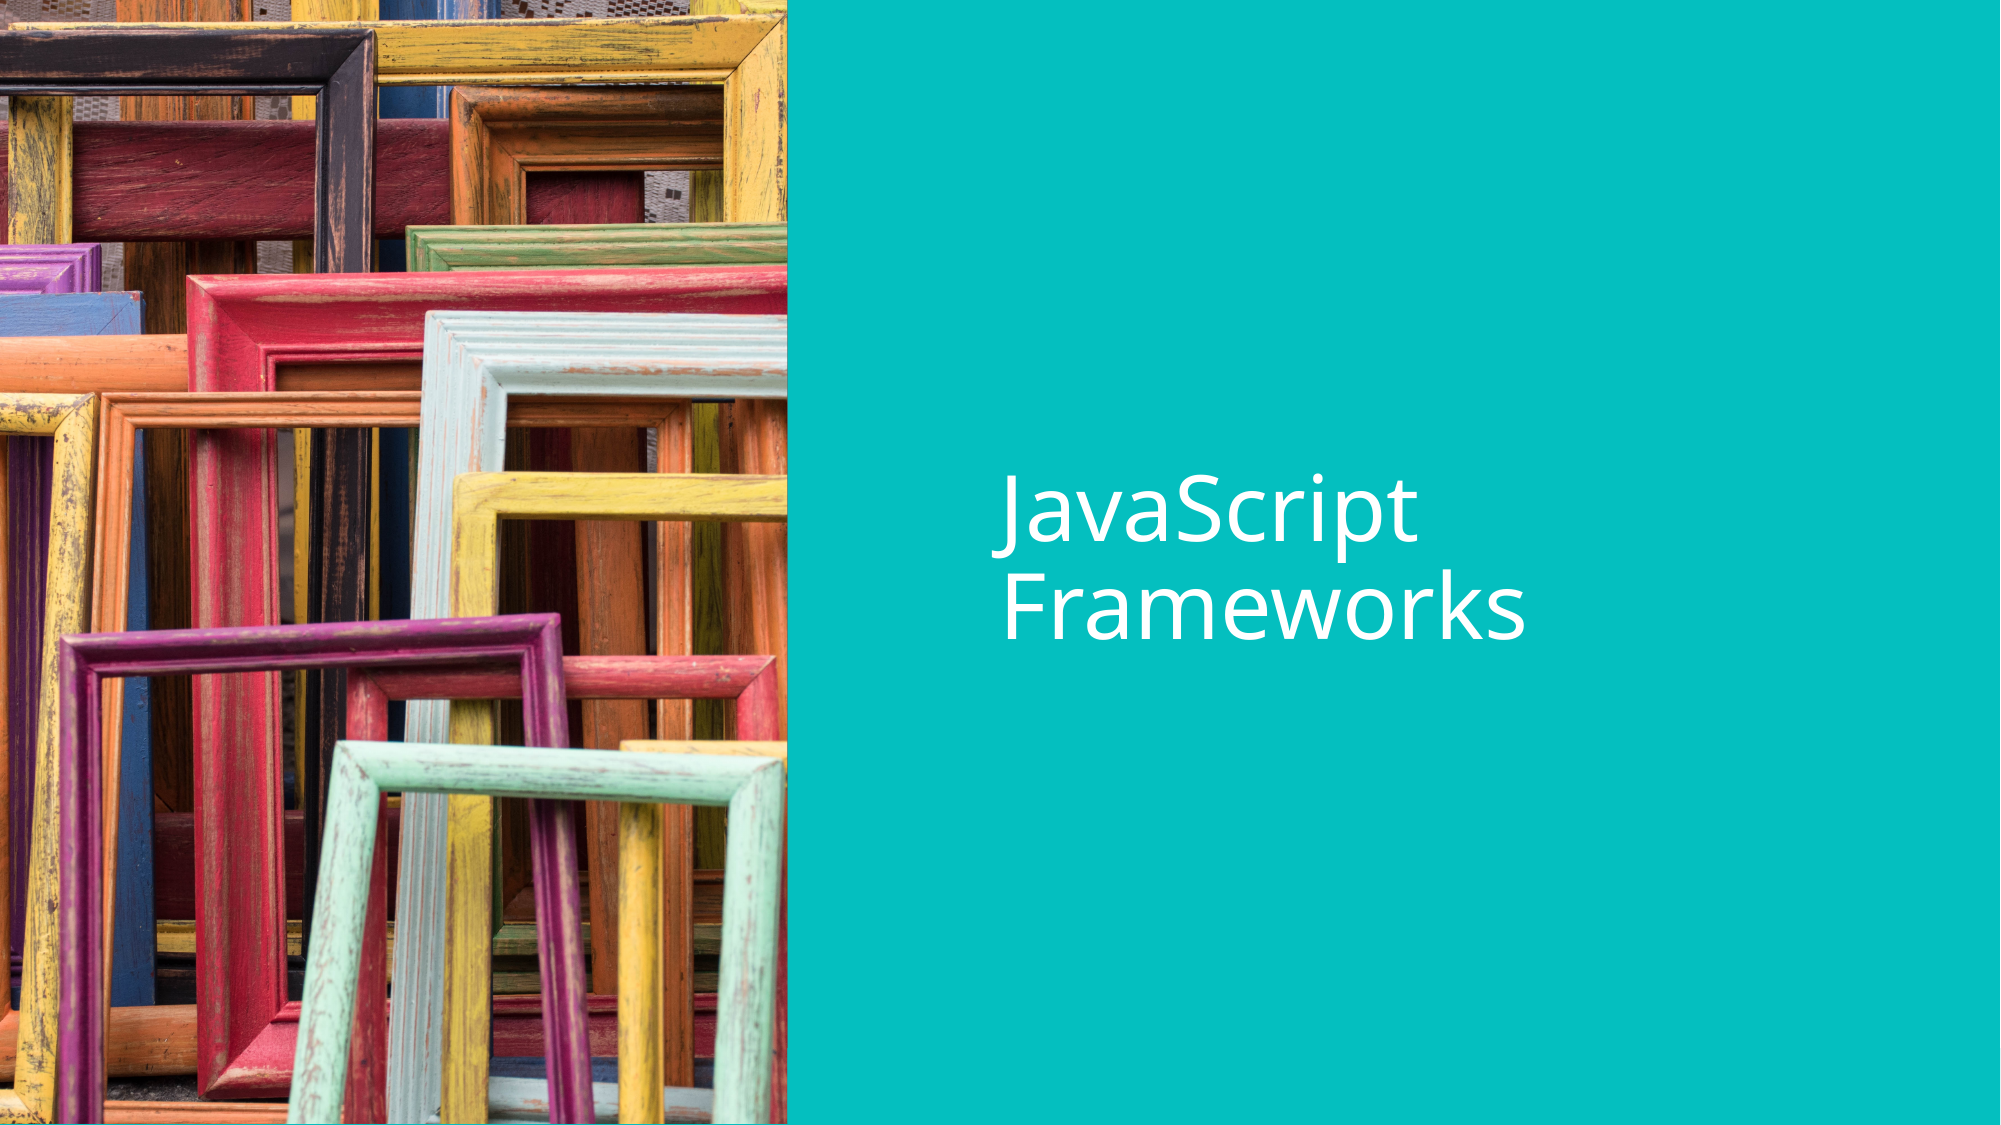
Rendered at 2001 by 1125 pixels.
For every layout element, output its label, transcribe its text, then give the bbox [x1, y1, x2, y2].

picture [0, 0, 788, 1124]
title JavaScript Frameworks [788, 0, 2000, 1124]
